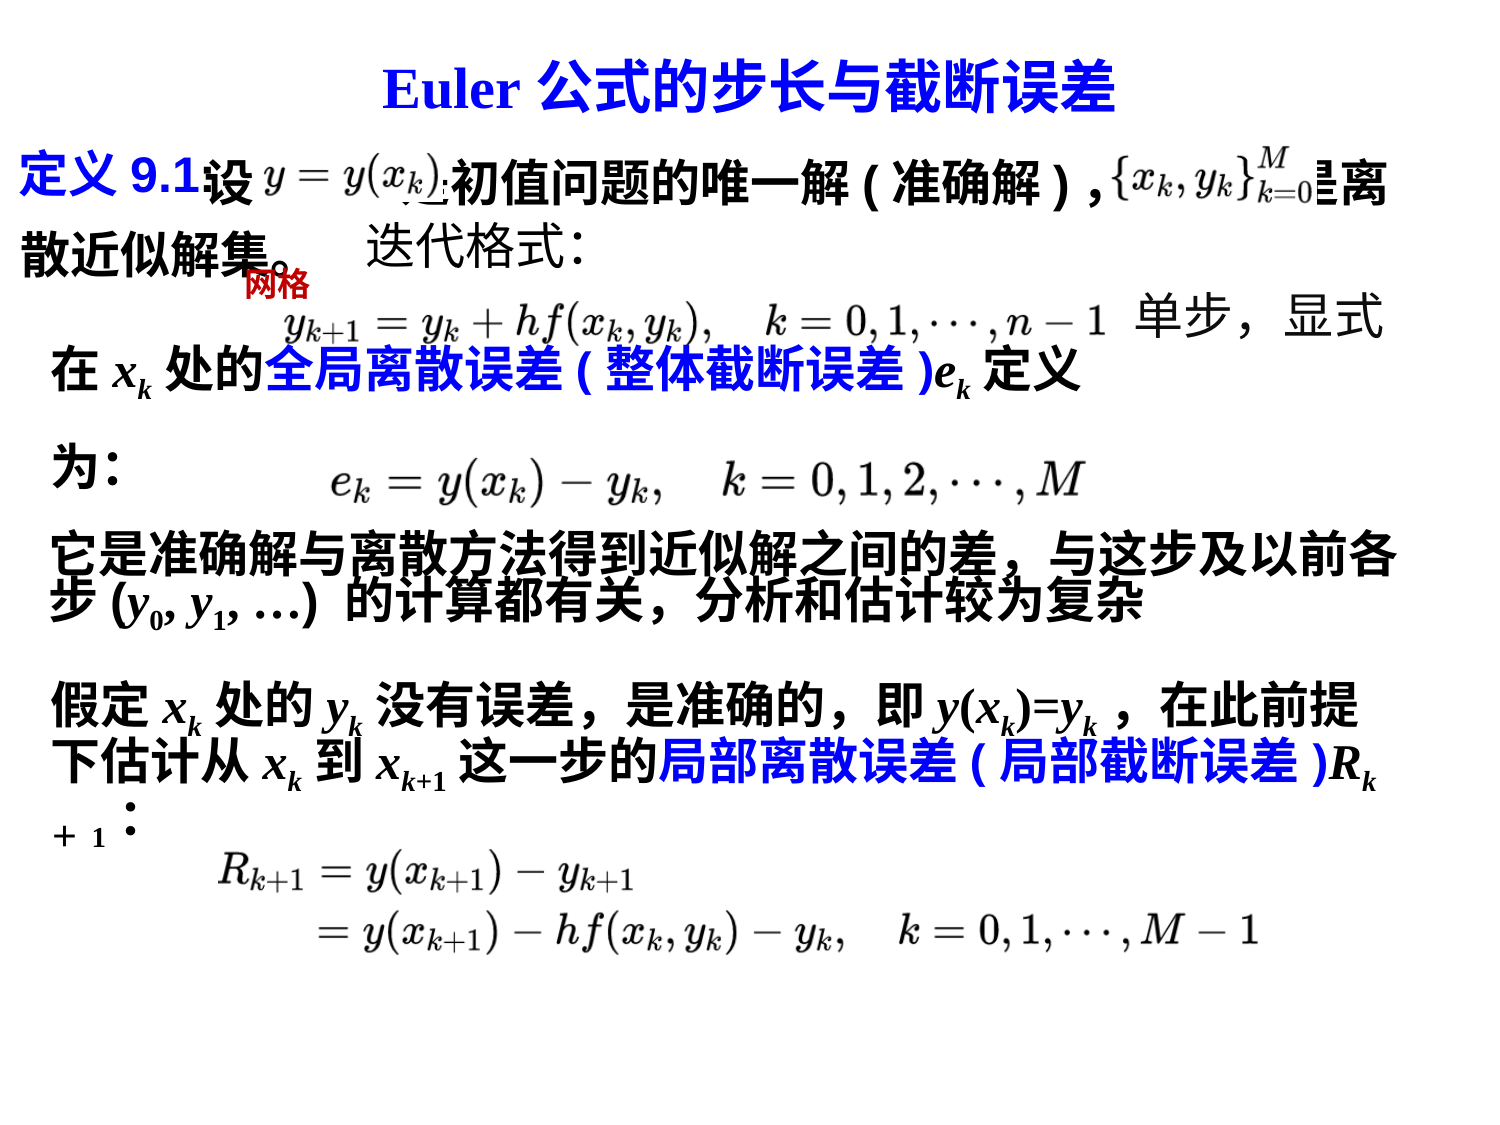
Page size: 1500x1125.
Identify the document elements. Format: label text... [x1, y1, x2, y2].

picture [1110, 141, 1318, 209]
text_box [5, 132, 1419, 359]
text_box 假定xk处的yk没有误差，是准确的，即y(xk)=yk，在此前提下估计从xk到xk+1这一步的局部离散误差(局部截断误差)Rk＋1： [35, 678, 1419, 861]
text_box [33, 352, 1416, 646]
picture [218, 845, 1265, 963]
picture [261, 151, 443, 202]
picture [274, 297, 1107, 350]
text_box Euler公式的步长与截断误差 [256, 42, 1244, 128]
